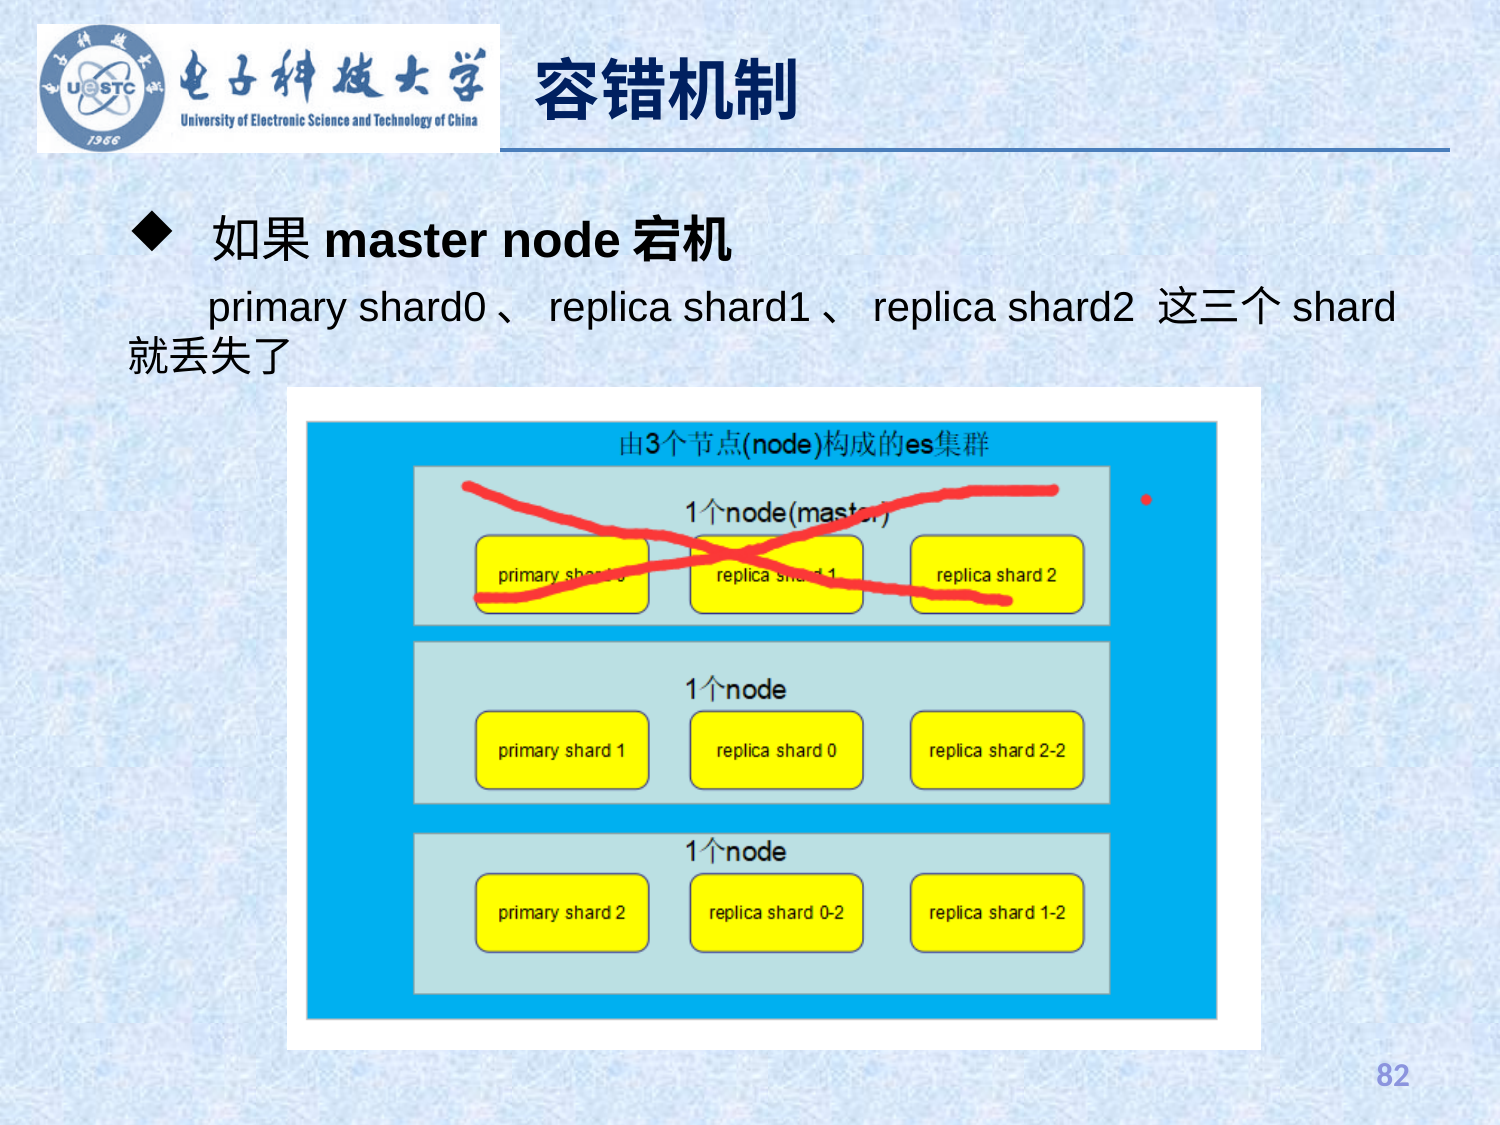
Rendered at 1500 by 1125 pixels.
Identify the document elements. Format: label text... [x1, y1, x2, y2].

picture [0, 0, 1500, 1125]
text_box 如果master node宕机 primary shard0、replica shard1、replica shard2 这三个shard就丢失了 [112, 199, 1425, 388]
text_box 容错机制 [518, 40, 1432, 136]
slide_number 82 [1074, 1042, 1425, 1103]
